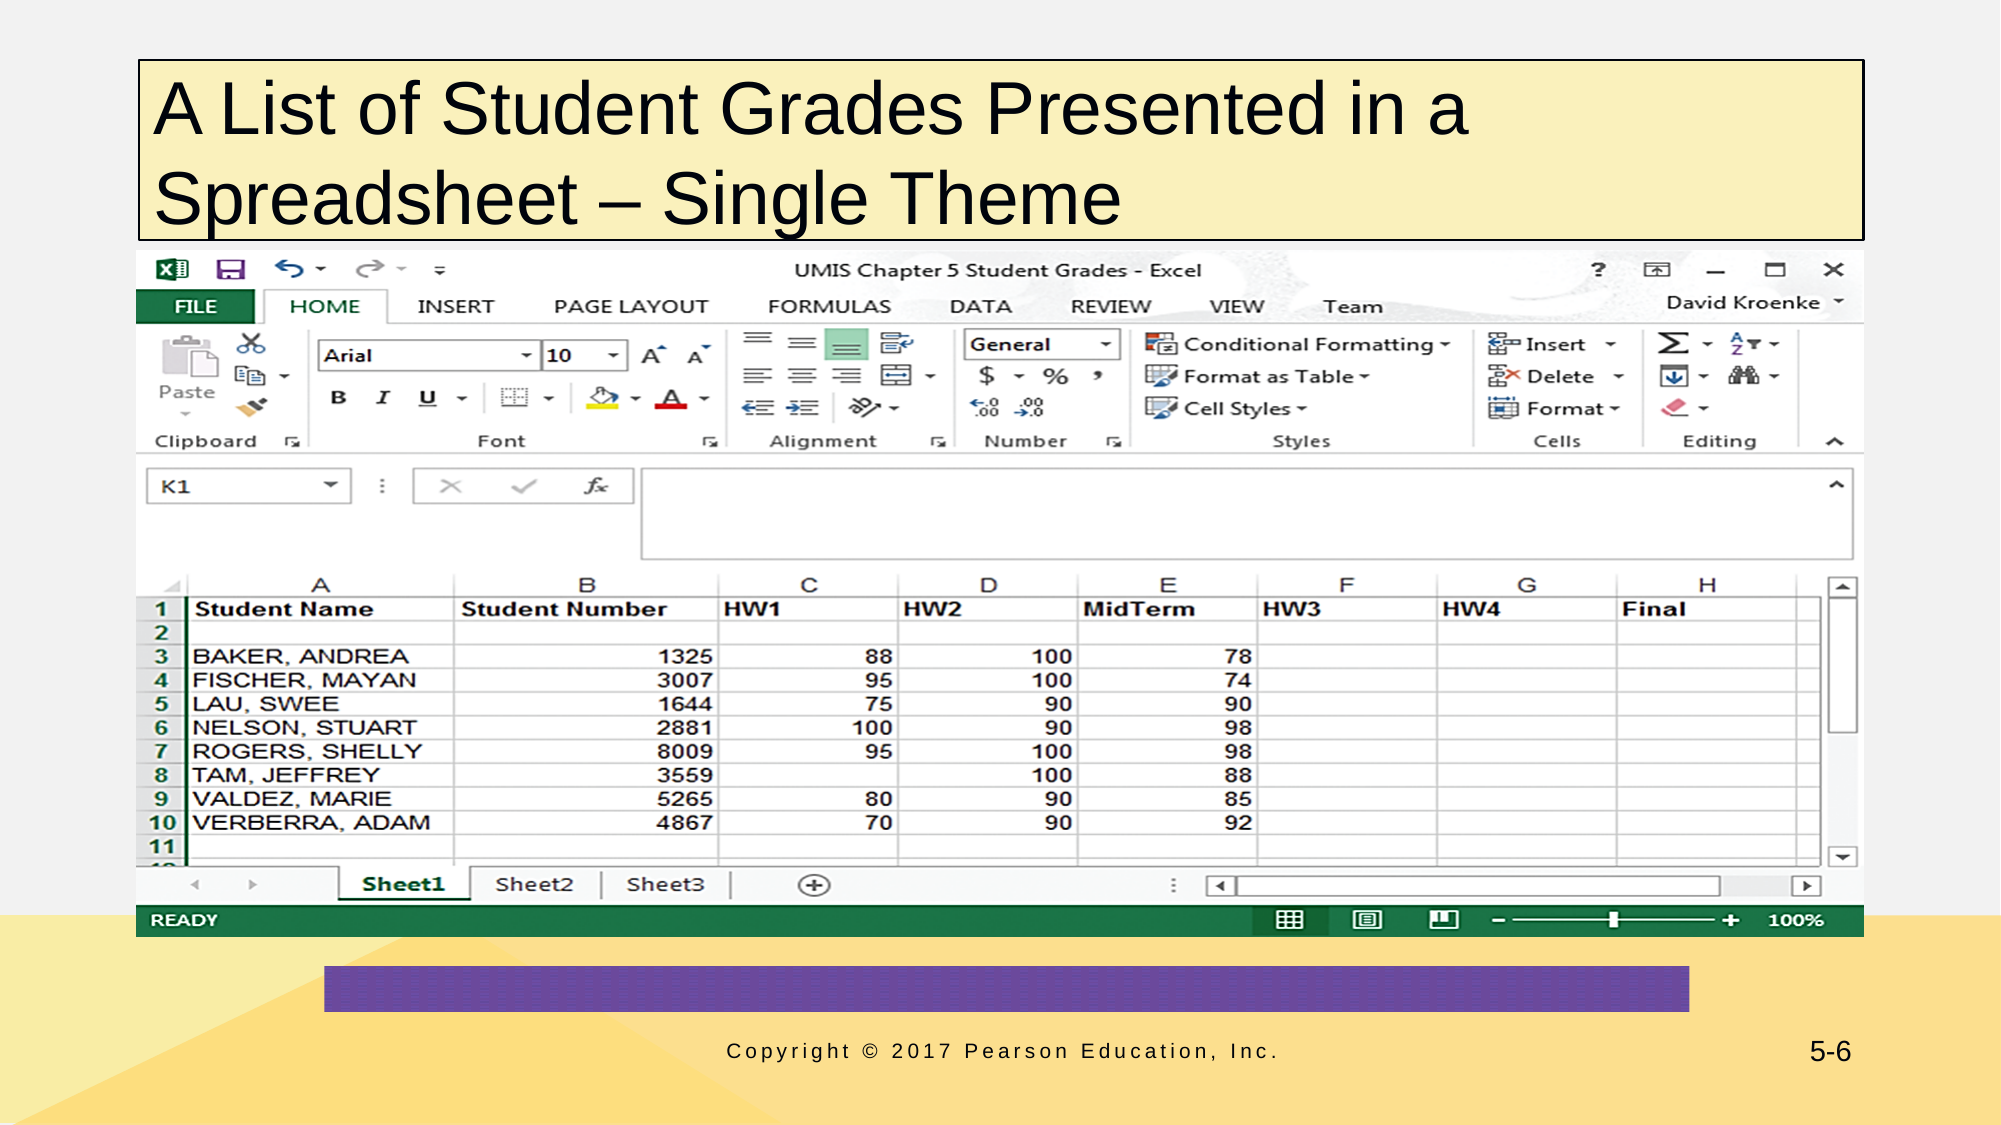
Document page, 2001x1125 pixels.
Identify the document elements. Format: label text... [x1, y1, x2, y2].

title A List of Student Grades Presented in a Spreadsheet – Single Theme [138, 59, 1865, 241]
footer Copyright © 2017 Pearson Education, Inc. [326, 1025, 1677, 1075]
picture [136, 250, 1864, 937]
